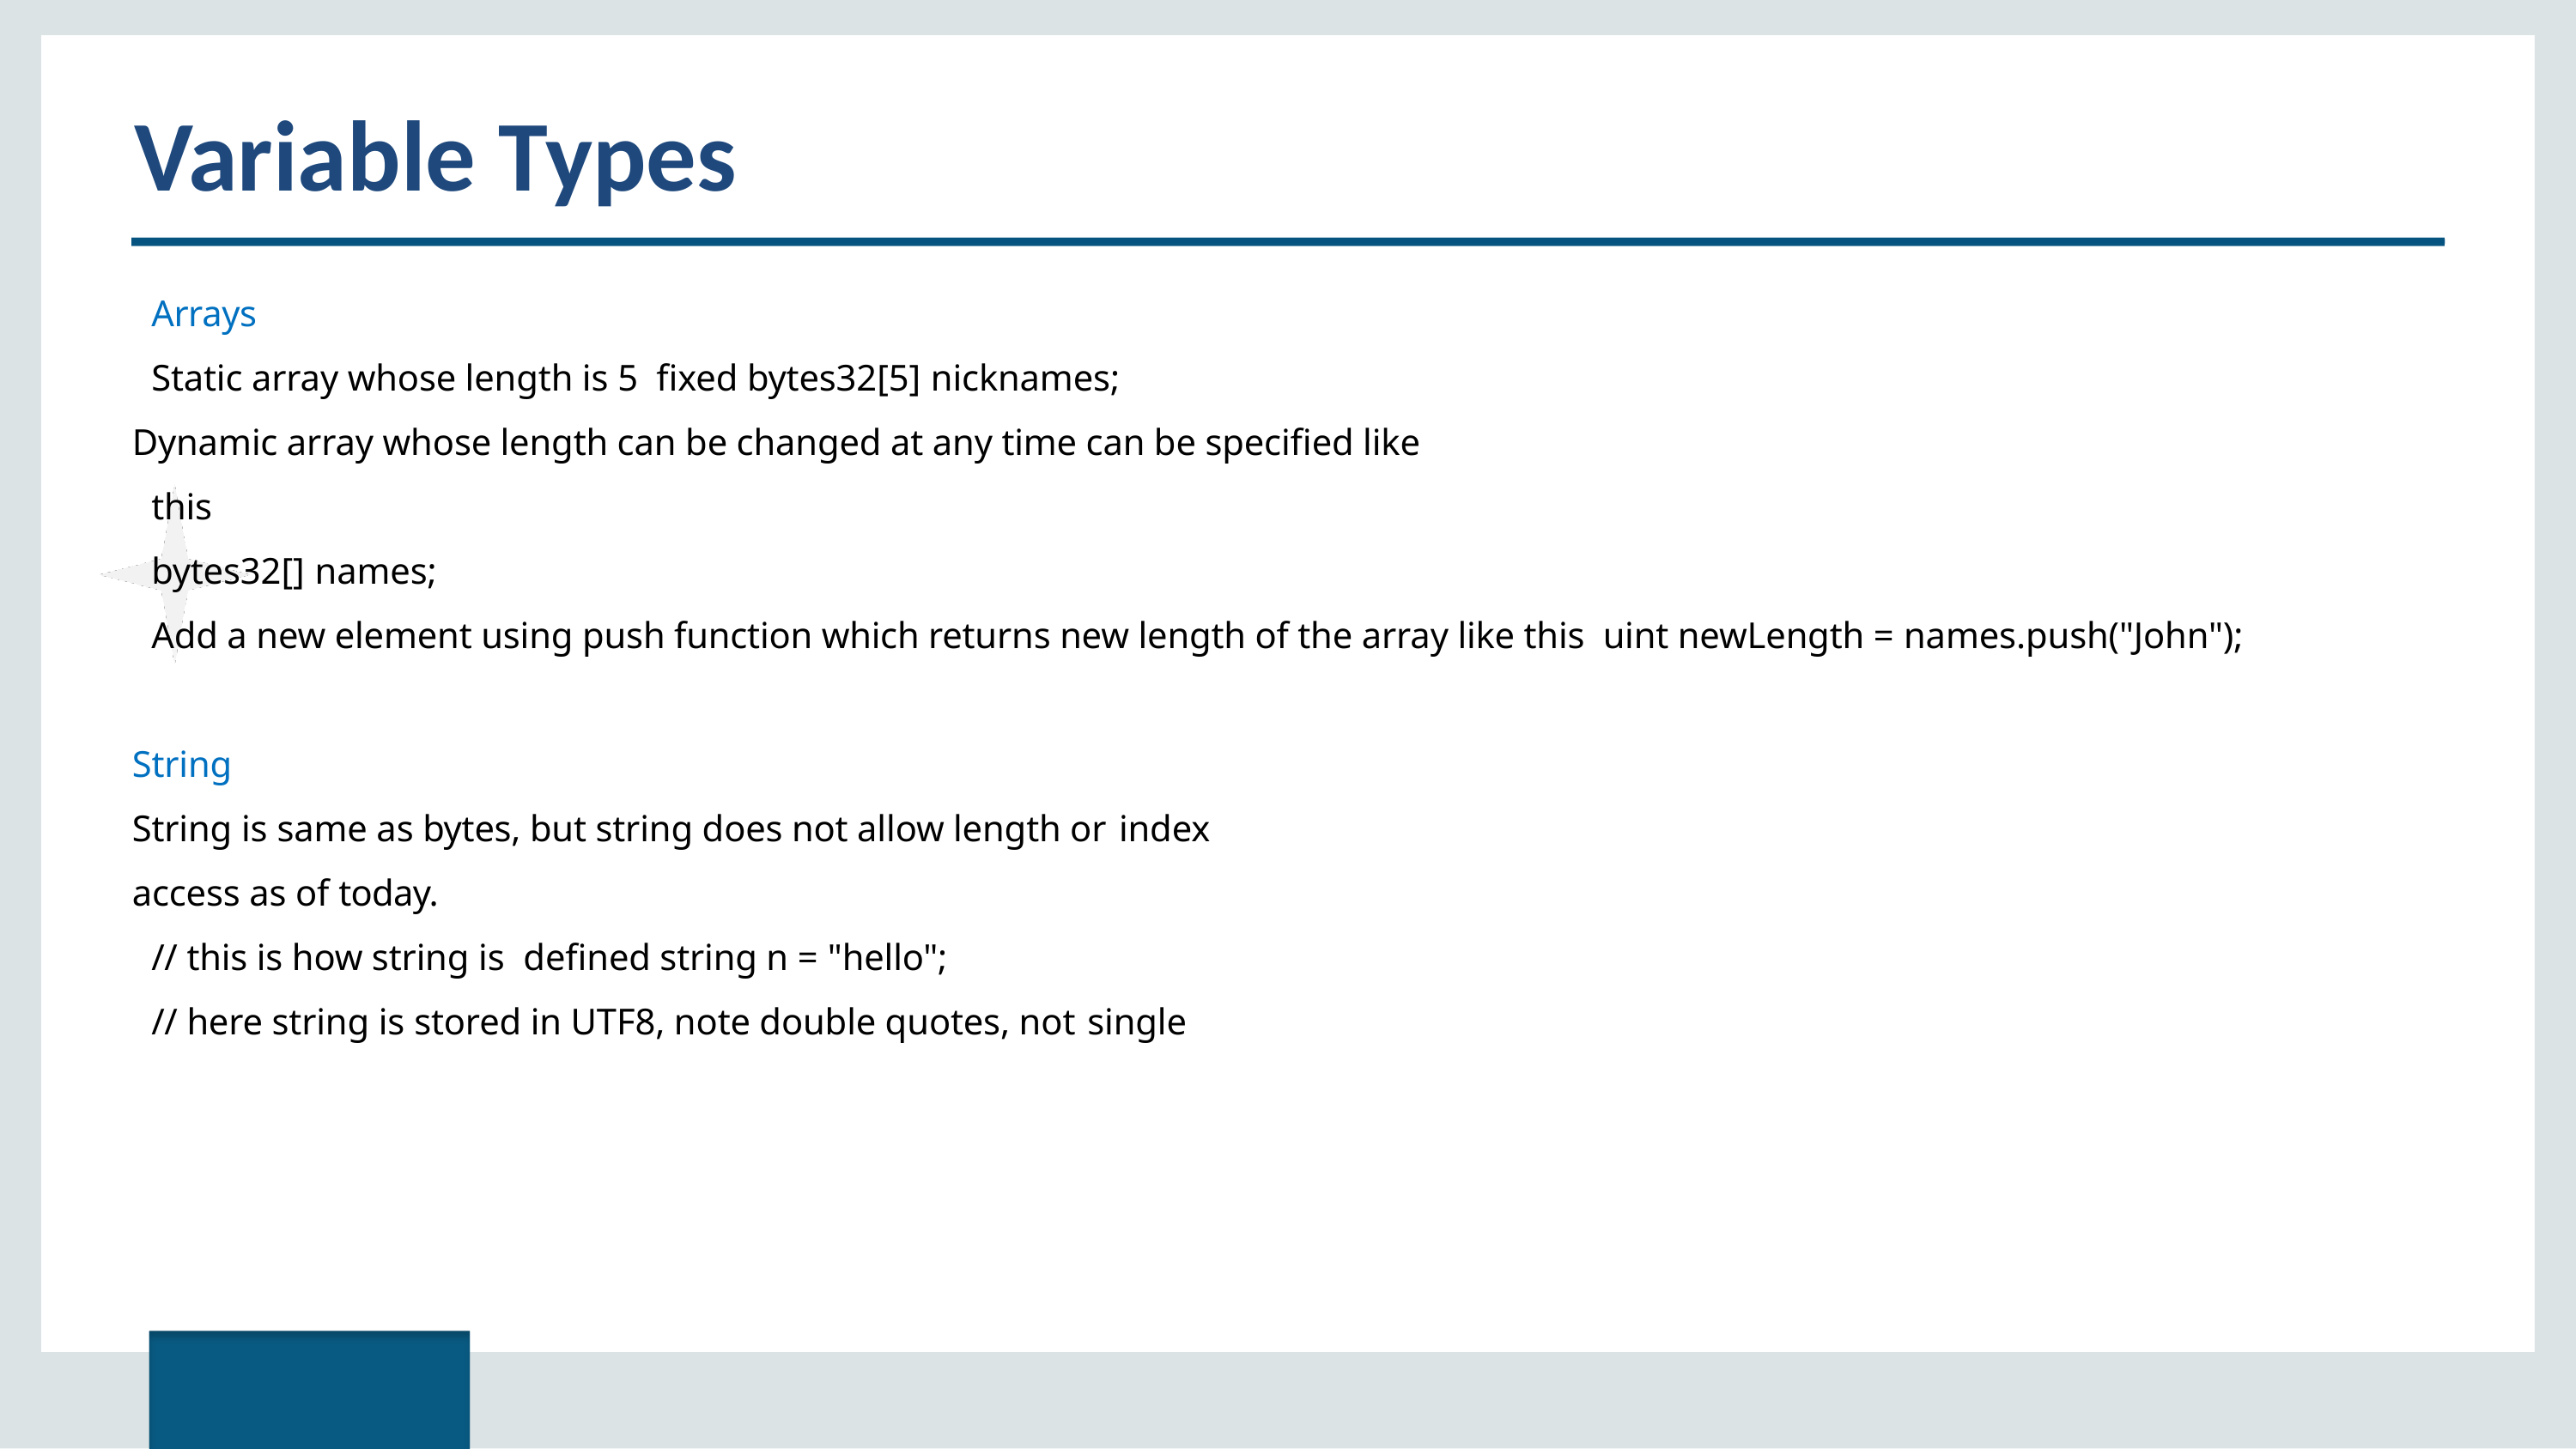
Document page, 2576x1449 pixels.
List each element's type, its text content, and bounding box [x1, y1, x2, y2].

text_box Arrays Static array whose length is 5 fixed bytes32[5] nicknames; Dynamic array whose length can be changed at any time can be specified like this bytes32[] names; Add a new element using push function which returns new length of the array like this uint newLength = names.push("John"); String String is same as bytes, but string does not allow length or index access as of today. // this is how string is defined string n = "hello"; // here string is stored in UTF8, note double quotes, not single [131, 267, 2445, 1087]
title Variable Types [132, 90, 2445, 267]
text_box [99, 484, 131, 664]
text_box [149, 1331, 471, 1449]
